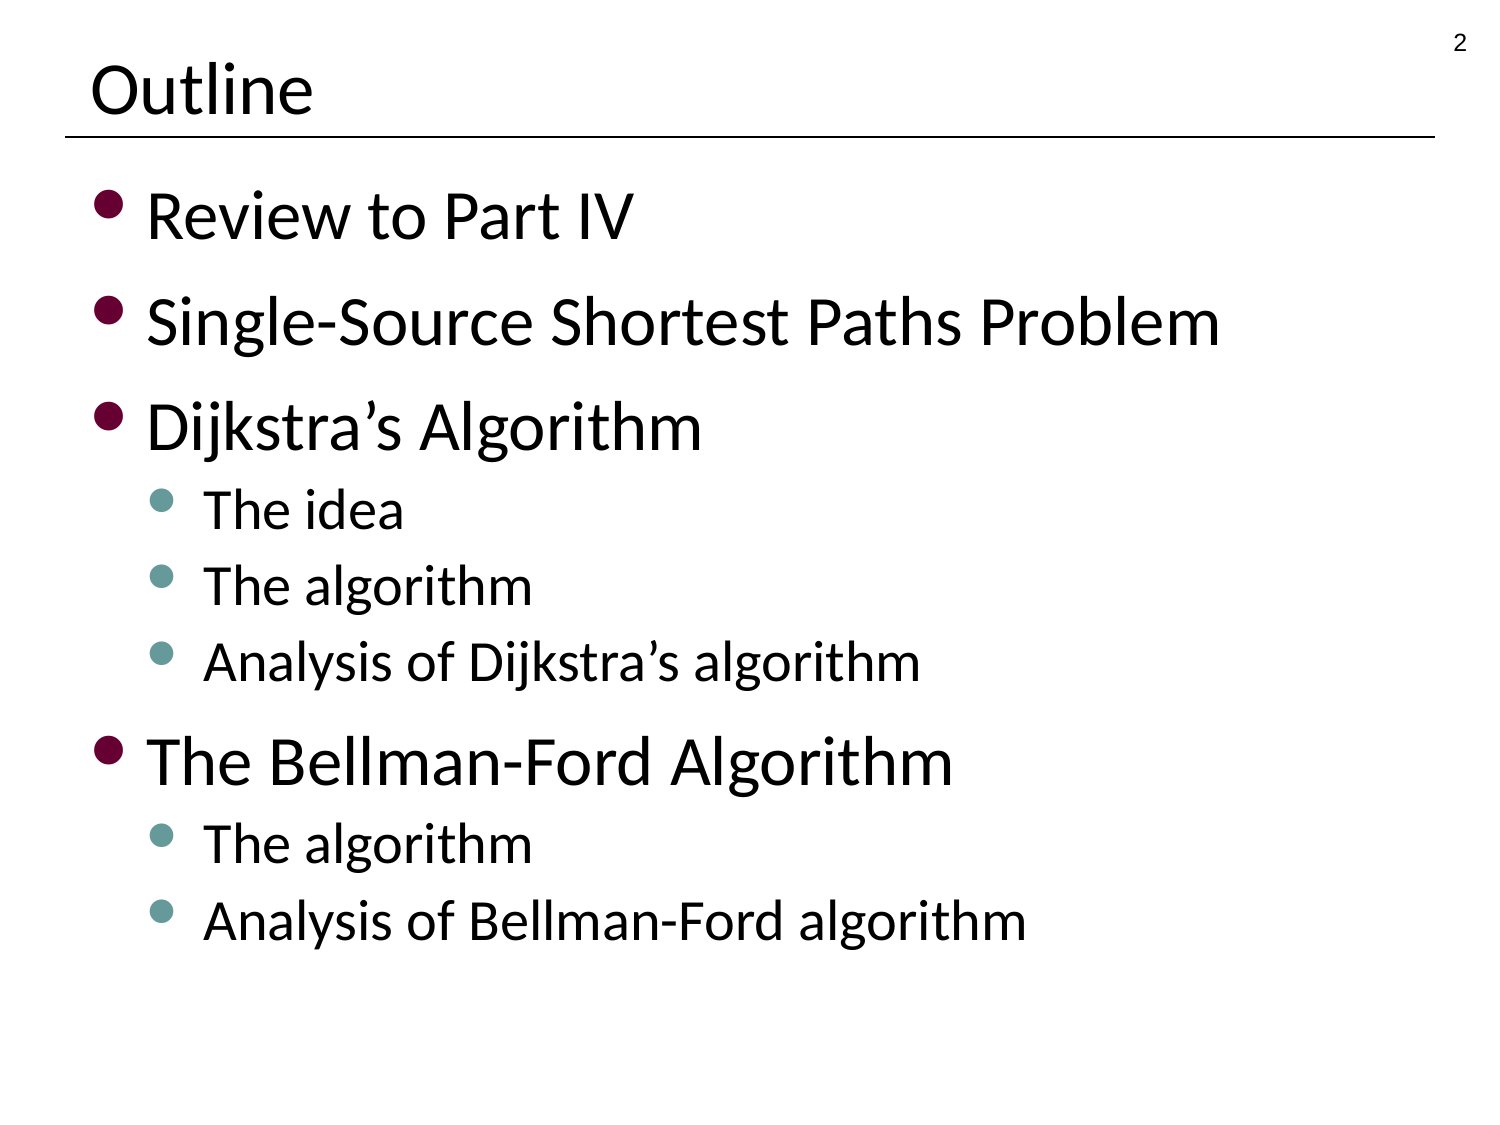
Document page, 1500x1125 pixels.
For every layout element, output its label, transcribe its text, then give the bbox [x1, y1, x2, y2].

list Review to Part IV Single-Source Shortest Paths Problem Dijkstra’s Algorithm The idea The algorithm Analysis of Dijkstra’s algorithm The Bellman-Ford Algorithm The algorithm Analysis of Bellman-Ford algorithm [75, 160, 1471, 1094]
title Outline [75, 20, 1425, 138]
slide_number 2 [1131, 18, 1483, 62]
